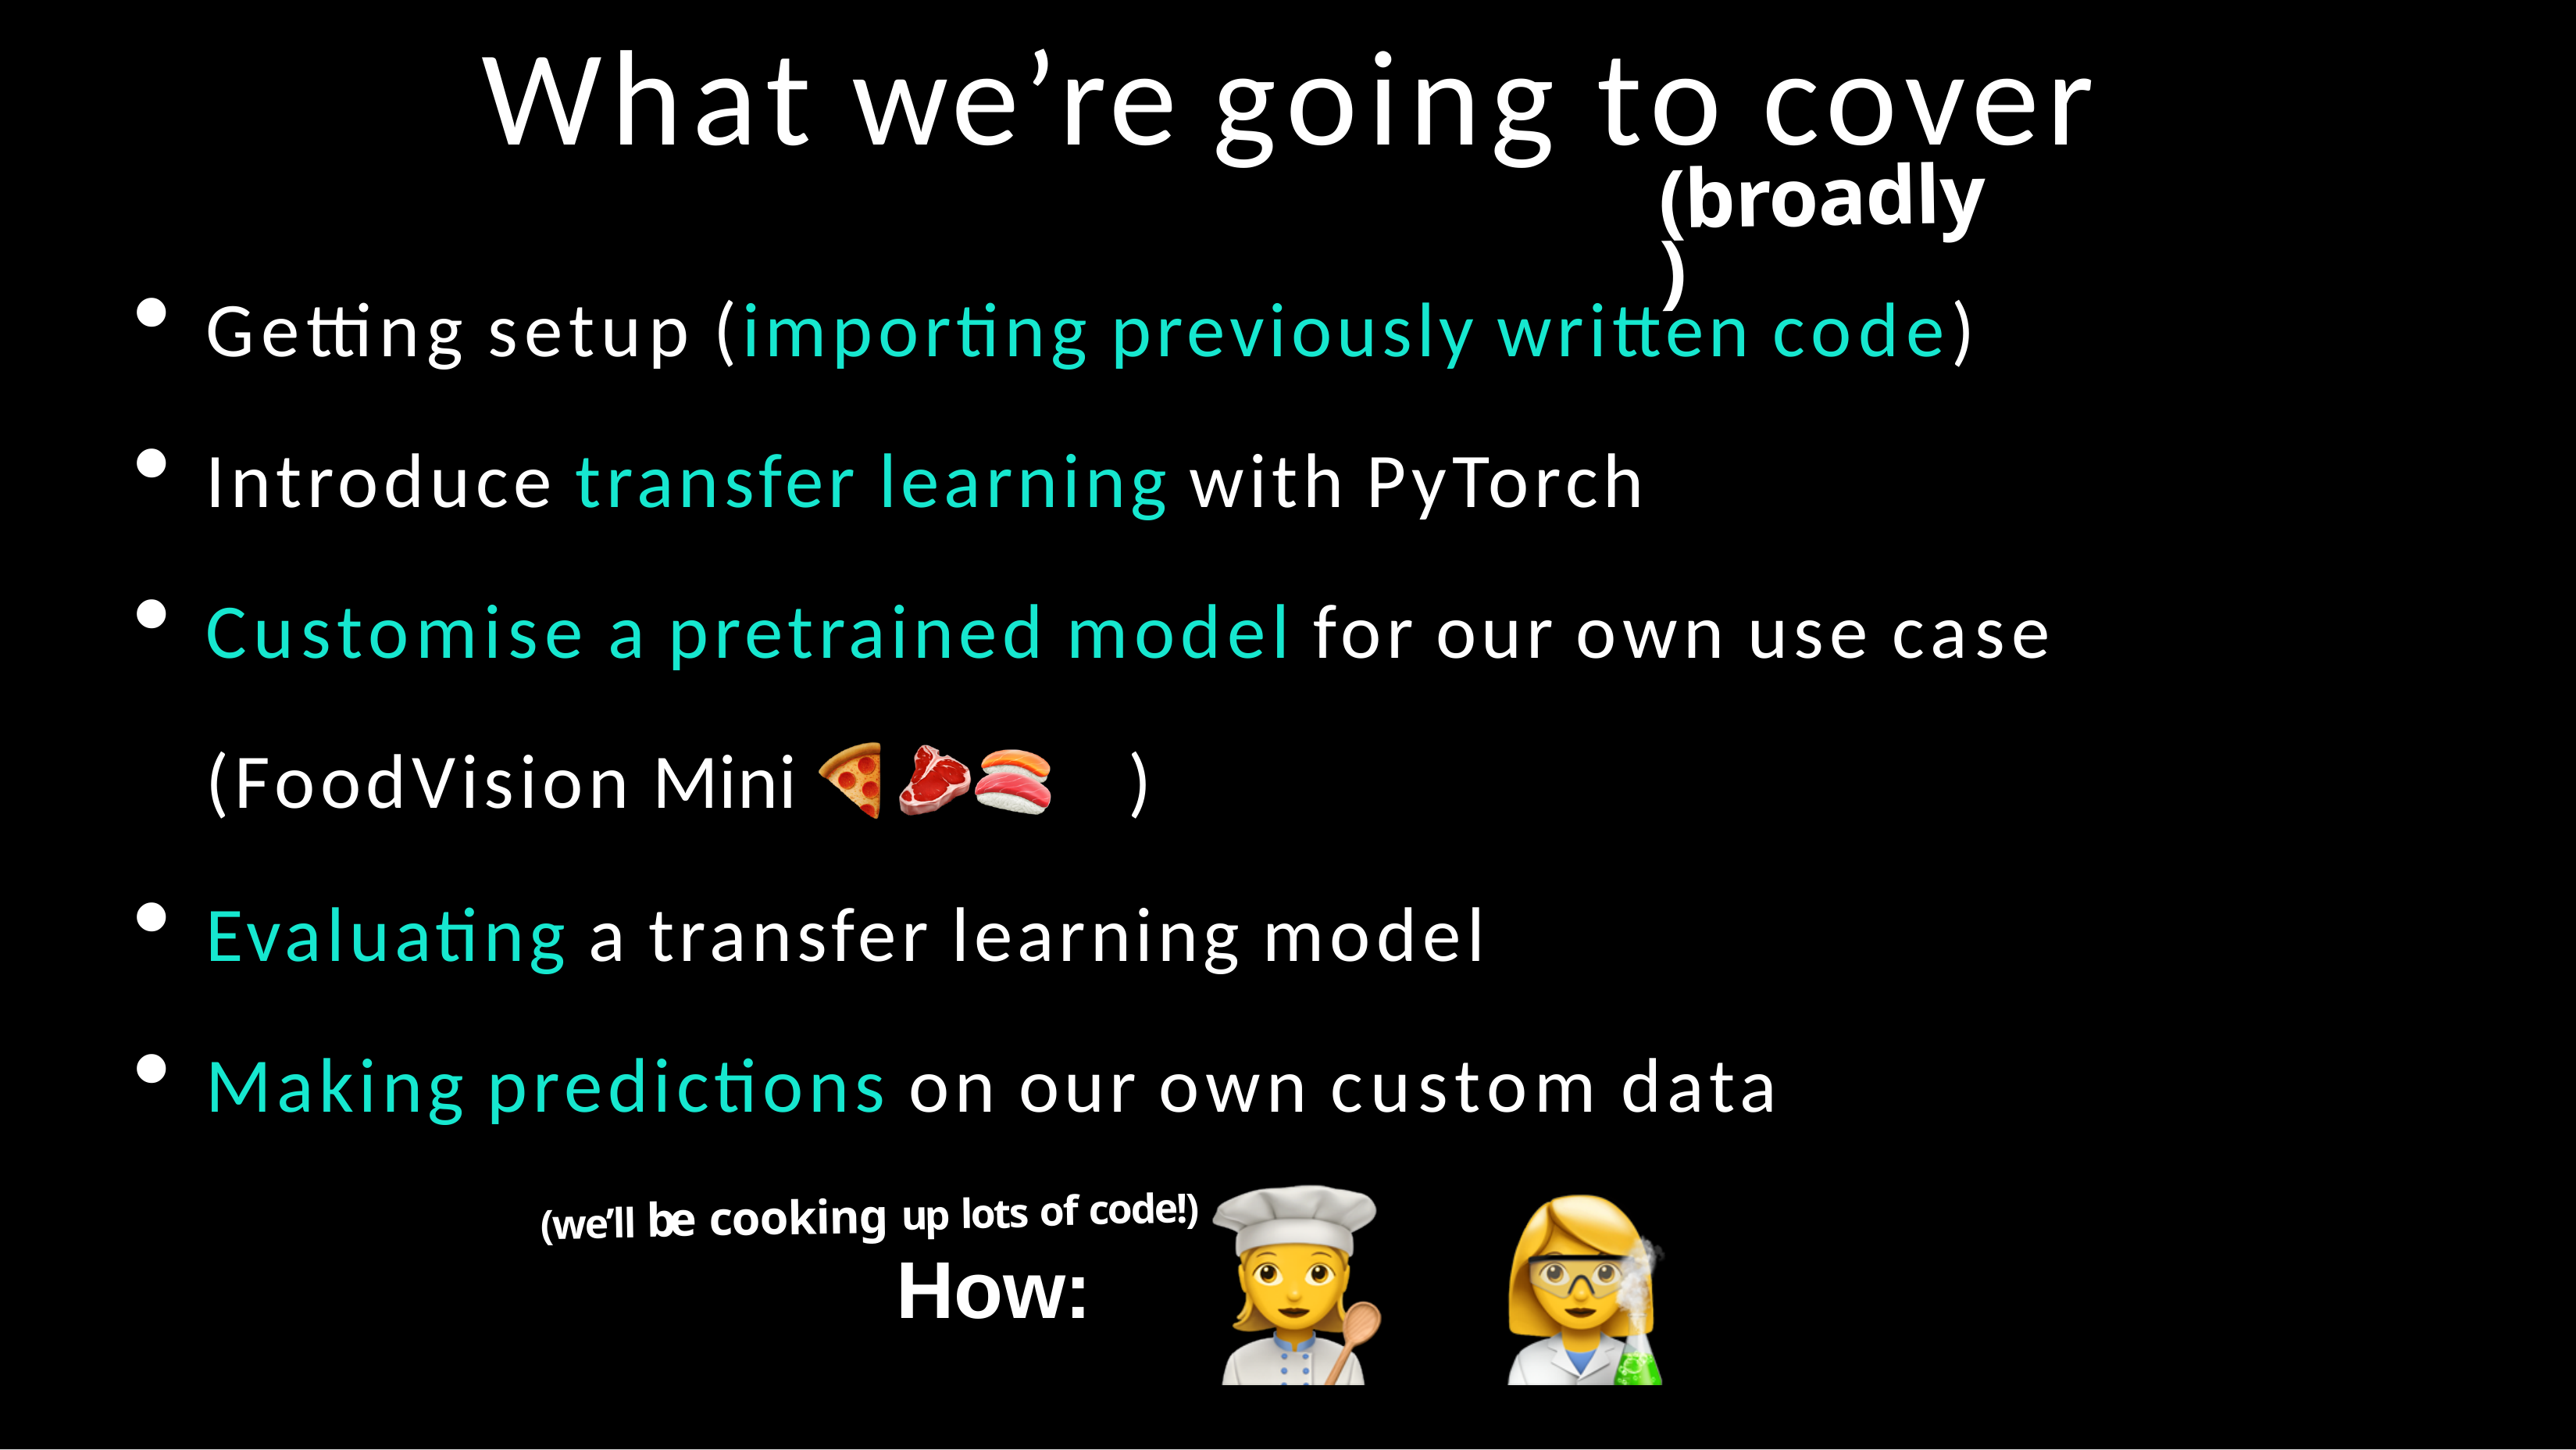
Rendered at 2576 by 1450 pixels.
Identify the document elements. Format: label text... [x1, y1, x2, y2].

text_box (we’ll be cooking up lots of code!) [541, 1200, 1187, 1253]
picture [817, 741, 1052, 820]
text_box (broadly) [1657, 167, 2010, 316]
title What we’re going to cover [480, 7, 2098, 251]
text_box Getting setup (importing previously written code) Introduce transfer learning with PyTorch Customise a pretrained model for our own use case (FoodVision Mini ) Evaluating a transfer learning model Making predictions on our own custom data How: [129, 261, 2069, 1335]
picture [1191, 1184, 1393, 1386]
picture [1478, 1184, 1680, 1386]
